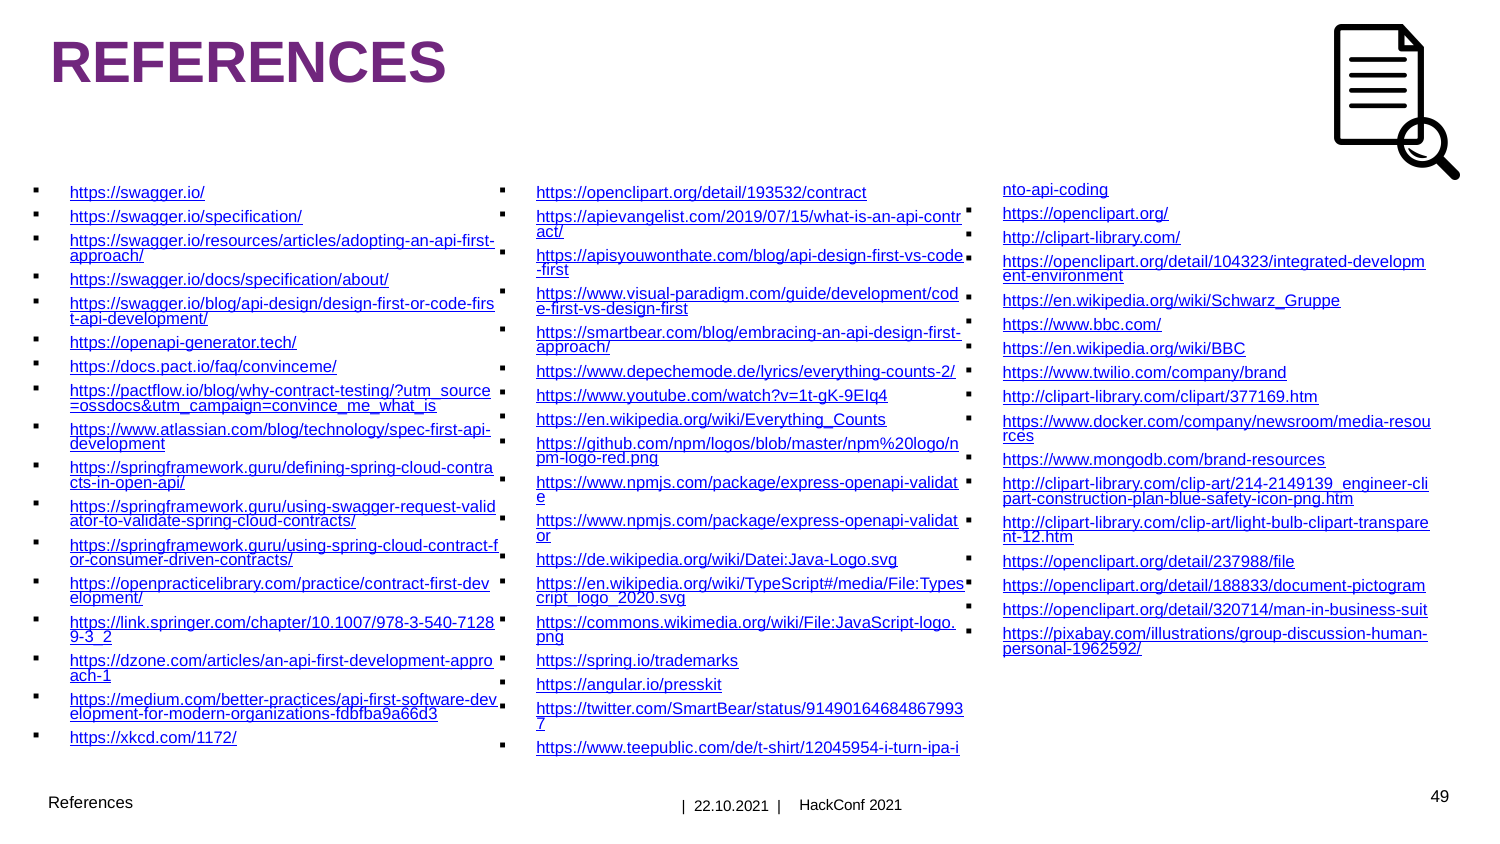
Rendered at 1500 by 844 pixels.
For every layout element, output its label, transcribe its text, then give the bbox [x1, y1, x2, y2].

title REFERENCES [50, 33, 1306, 92]
text_box https://swagger.io/ https://swagger.io/specification/ https://swagger.io/resources/articles/adopting-an-api-first-approach/ https://swagger.io/docs/specification/about/ https://swagger.io/blog/api-design/design-first-or-code-first-api-development/ https://openapi-generator.tech/ https://docs.pact.io/faq/convinceme/ https://pactflow.io/blog/why-contract-testing/?utm_source=ossdocs&utm_campaign=convince_me_what_is https://www.atlassian.com/blog/technology/spec-first-api-development https://springframework.guru/defining-spring-cloud-contracts-in-open-api/ https://springframework.guru/using-swagger-request-validator-to-validate-spring-cloud-contracts/ https://springframework.guru/using-spring-cloud-contract-for-consumer-driven-contracts/ https://openpracticelibrary.com/practice/contract-first-development/ https://link.springer.com/chapter/10.1007/978-3-540-71289-3_2 https://dzone.com/articles/an-api-first-development-approach-1 https://medium.com/better-practices/api-first-software-development-for-modern-organizations-fdbfba9a66d3 https://xkcd.com/1172/ https://openclipart.org/detail/193532/contract https://apievangelist.com/2019/07/15/what-is-an-api-contract/ https://apisyouwonthate.com/blog/api-design-first-vs-code-first https://www.visual-paradigm.com/guide/development/code-first-vs-design-first https://smartbear.com/blog/embracing-an-api-design-first-approach/ https://www.depechemode.de/lyrics/everything-counts-2/ https://www.youtube.com/watch?v=1t-gK-9EIq4 https://en.wikipedia.org/wiki/Everything_Counts https://github.com/npm/logos/blob/master/npm%20logo/npm-logo-red.png https://www.npmjs.com/package/express-openapi-validate https://www.npmjs.com/package/express-openapi-validator https://de.wikipedia.org/wiki/Datei:Java-Logo.svg https://en.wikipedia.org/wiki/TypeScript#/media/File:Typescript_logo_2020.svg https://commons.wikimedia.org/wiki/File:JavaScript-logo.png https://spring.io/trademarks https://angular.io/presskit https://twitter.com/SmartBear/status/914901646848679937 https://www.teepublic.com/de/t-shirt/12045954-i-turn-ipa-into-api-coding https://openclipart.org/ http://clipart-library.com/ https://openclipart.org/detail/104323/integrated-development-environment https://en.wikipedia.org/wiki/Schwarz_Gruppe https://www.bbc.com/ https://en.wikipedia.org/wiki/BBC https://www.twilio.com/company/brand http://clipart-library.com/clipart/377169.htm https://www.docker.com/company/newsroom/media-resources https://www.mongodb.com/brand-resources http://clipart-library.com/clip-art/214-2149139_engineer-clipart-construction-plan-blue-safety-icon-png.htm http://clipart-library.com/clip-art/light-bulb-clipart-transparent-12.htm https://openclipart.org/detail/237988/file https://openclipart.org/detail/188833/document-pictogram https://openclipart.org/detail/320714/man-in-business-suit https://pixabay.com/illustrations/group-discussion-human-personal-1962592/ [17, 176, 1447, 782]
slide_number 49 [1403, 785, 1450, 795]
footer HackConf 2021 [799, 795, 1464, 823]
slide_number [681, 796, 794, 822]
picture [1334, 24, 1460, 181]
list References [48, 784, 1448, 812]
text_box [1306, 21, 1496, 160]
